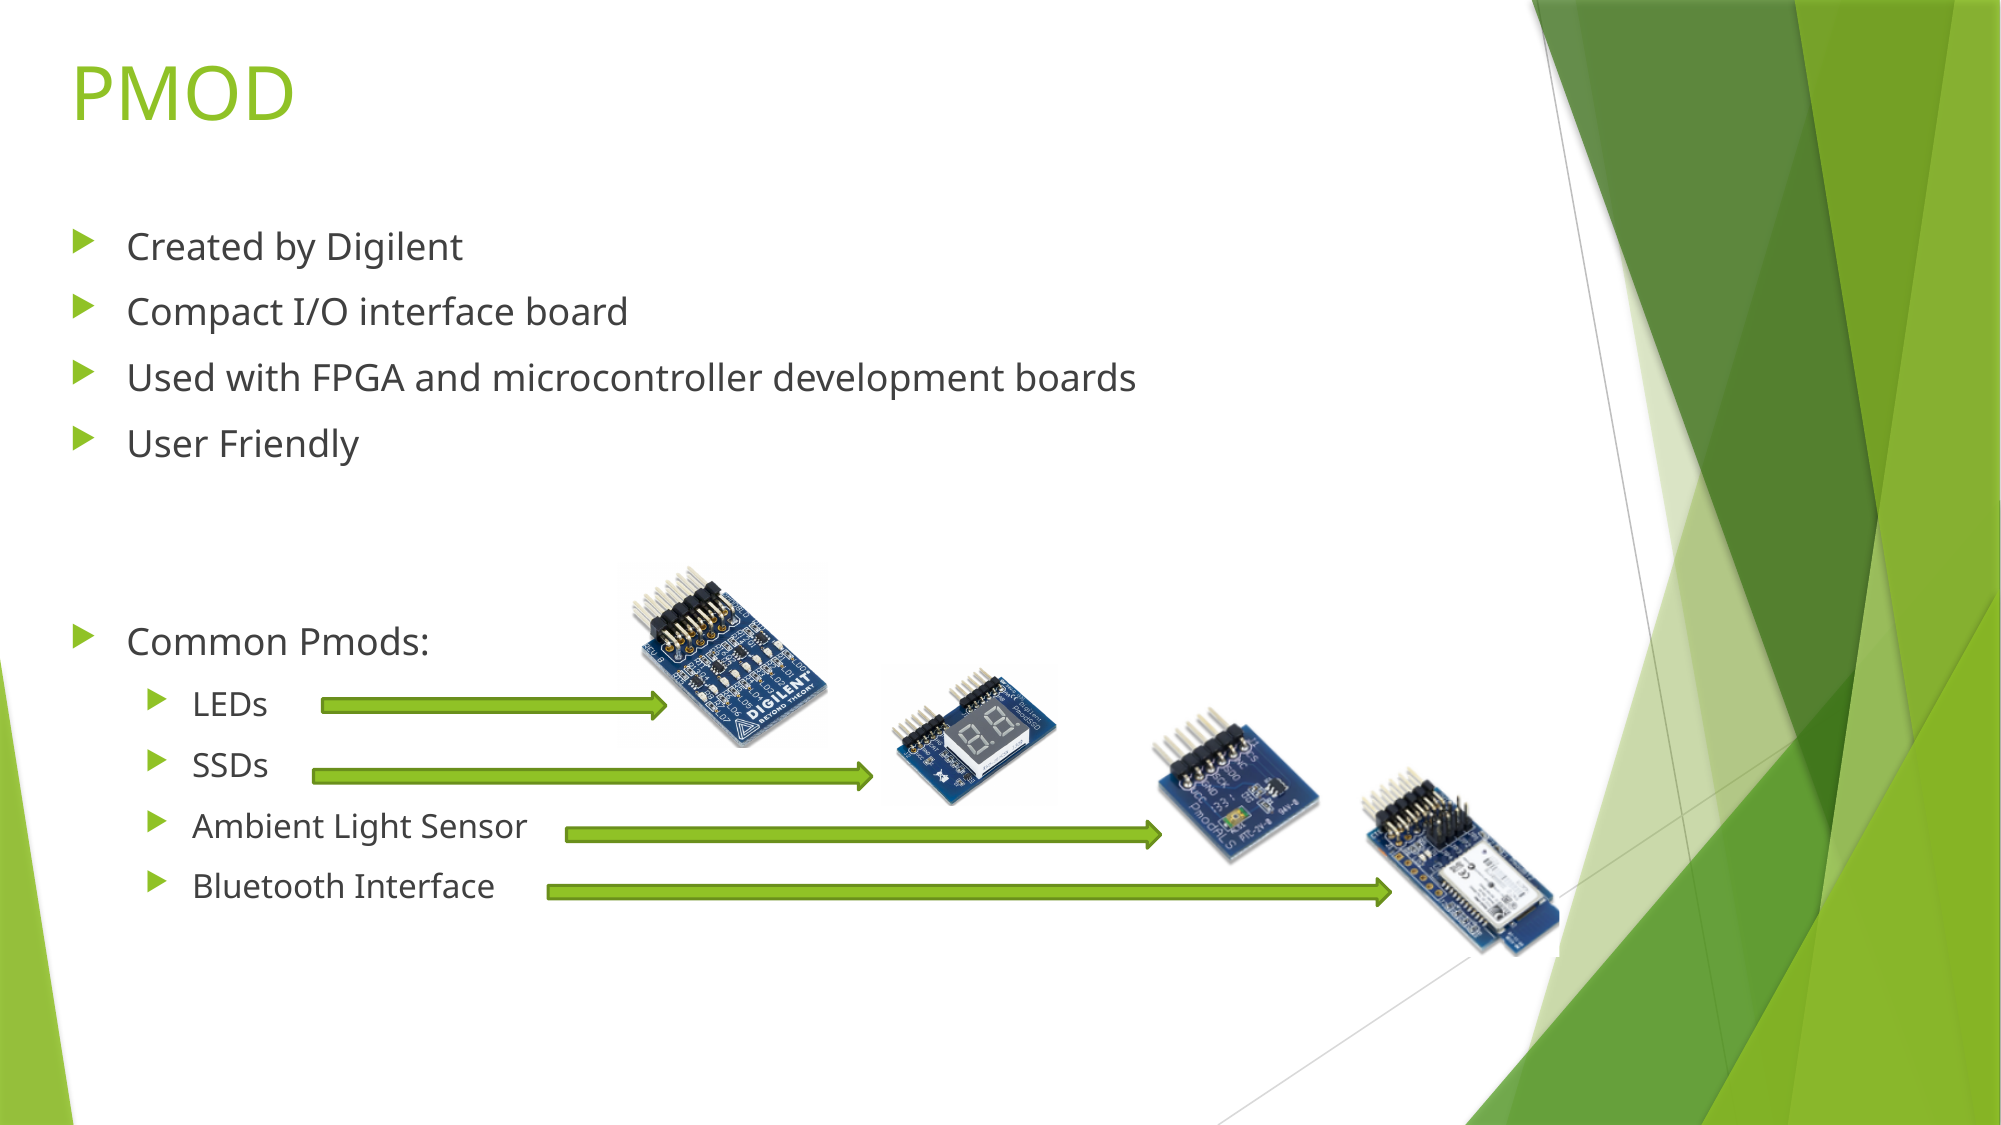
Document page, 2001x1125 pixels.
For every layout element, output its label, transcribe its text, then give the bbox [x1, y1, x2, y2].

text_box [320, 697, 611, 714]
title PMOD [55, 38, 1466, 215]
text_box [311, 761, 874, 792]
text_box [564, 826, 1133, 844]
picture [880, 664, 1059, 806]
picture [616, 561, 828, 749]
list Created by Digilent Compact I/O interface board Used with FPGA and microcontroller development boards User Friendly Common Pmods: LEDs SSDs Ambient Light Sensor Bluetooth Interface [55, 215, 1663, 1125]
picture [1138, 691, 1560, 958]
text_box [546, 883, 1326, 901]
